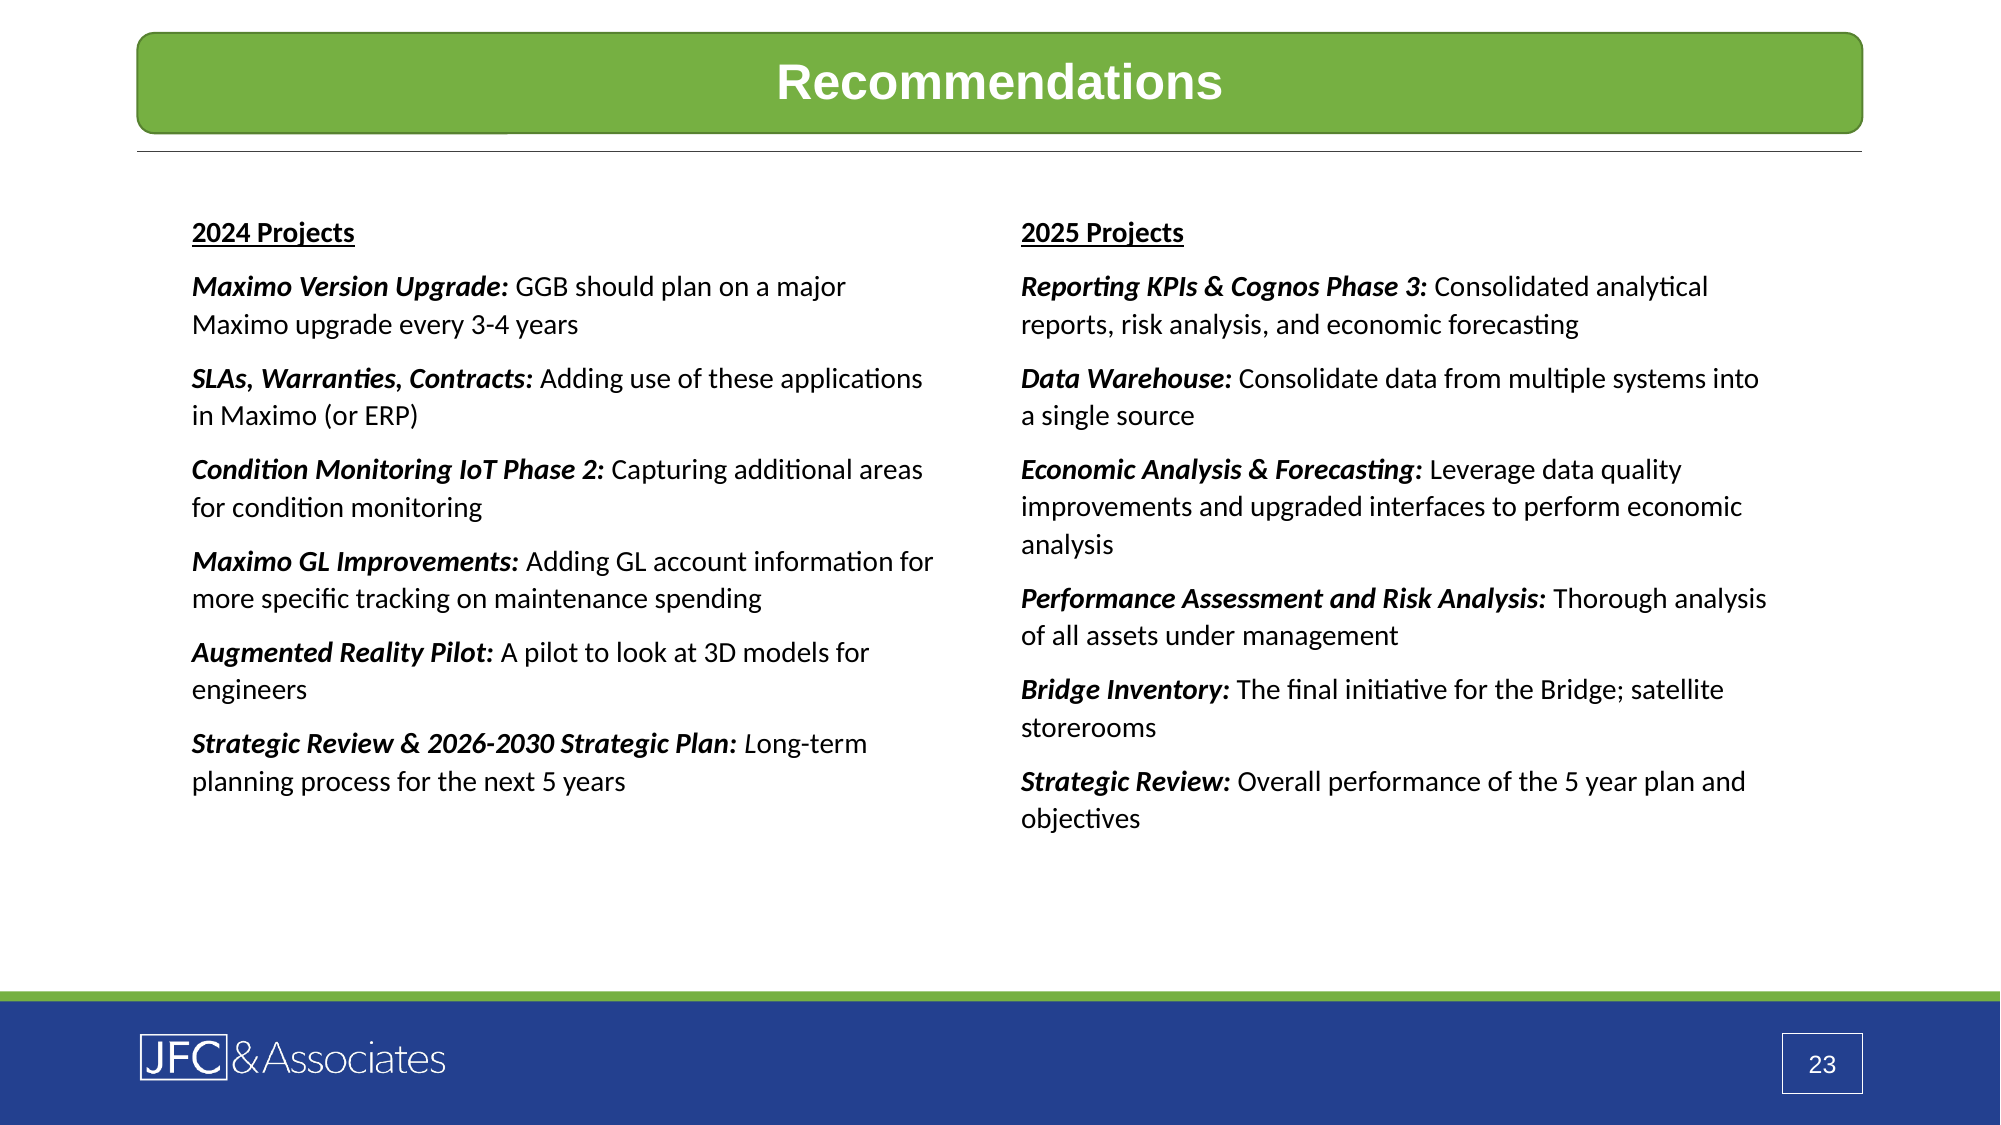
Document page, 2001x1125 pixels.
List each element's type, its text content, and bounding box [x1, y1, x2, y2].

text_box 2025 Projects Reporting KPIs & Cognos Phase 3: Consolidated analytical reports, risk analysis, and economic forecasting Data Warehouse: Consolidate data from multiple systems into a single source Economic Analysis & Forecasting: Leverage data quality improvements and upgraded interfaces to perform economic analysis Performance Assessment and Risk Analysis: Thorough analysis of all assets under management Bridge Inventory: The final initiative for the Bridge; satellite storerooms Strategic Review: Overall performance of the 5 year plan and objectives [1006, 203, 1783, 842]
text_box 2024 Projects Maximo Version Upgrade: GGB should plan on a major Maximo upgrade every 3-4 years SLAs, Warranties, Contracts: Adding use of these applications in Maximo (or ERP) Condition Monitoring IoT Phase 2: Capturing additional areas for condition monitoring Maximo GL Improvements: Adding GL account information for more specific tracking on maintenance spending Augmented Reality Pilot: A pilot to look at 3D models for engineers Strategic Review & 2026-2030 Strategic Plan: Long-term planning process for the next 5 years [177, 203, 954, 805]
text_box 23 [1782, 1033, 1863, 1094]
text_box Recommendations [136, 31, 1864, 135]
picture [123, 1020, 458, 1094]
